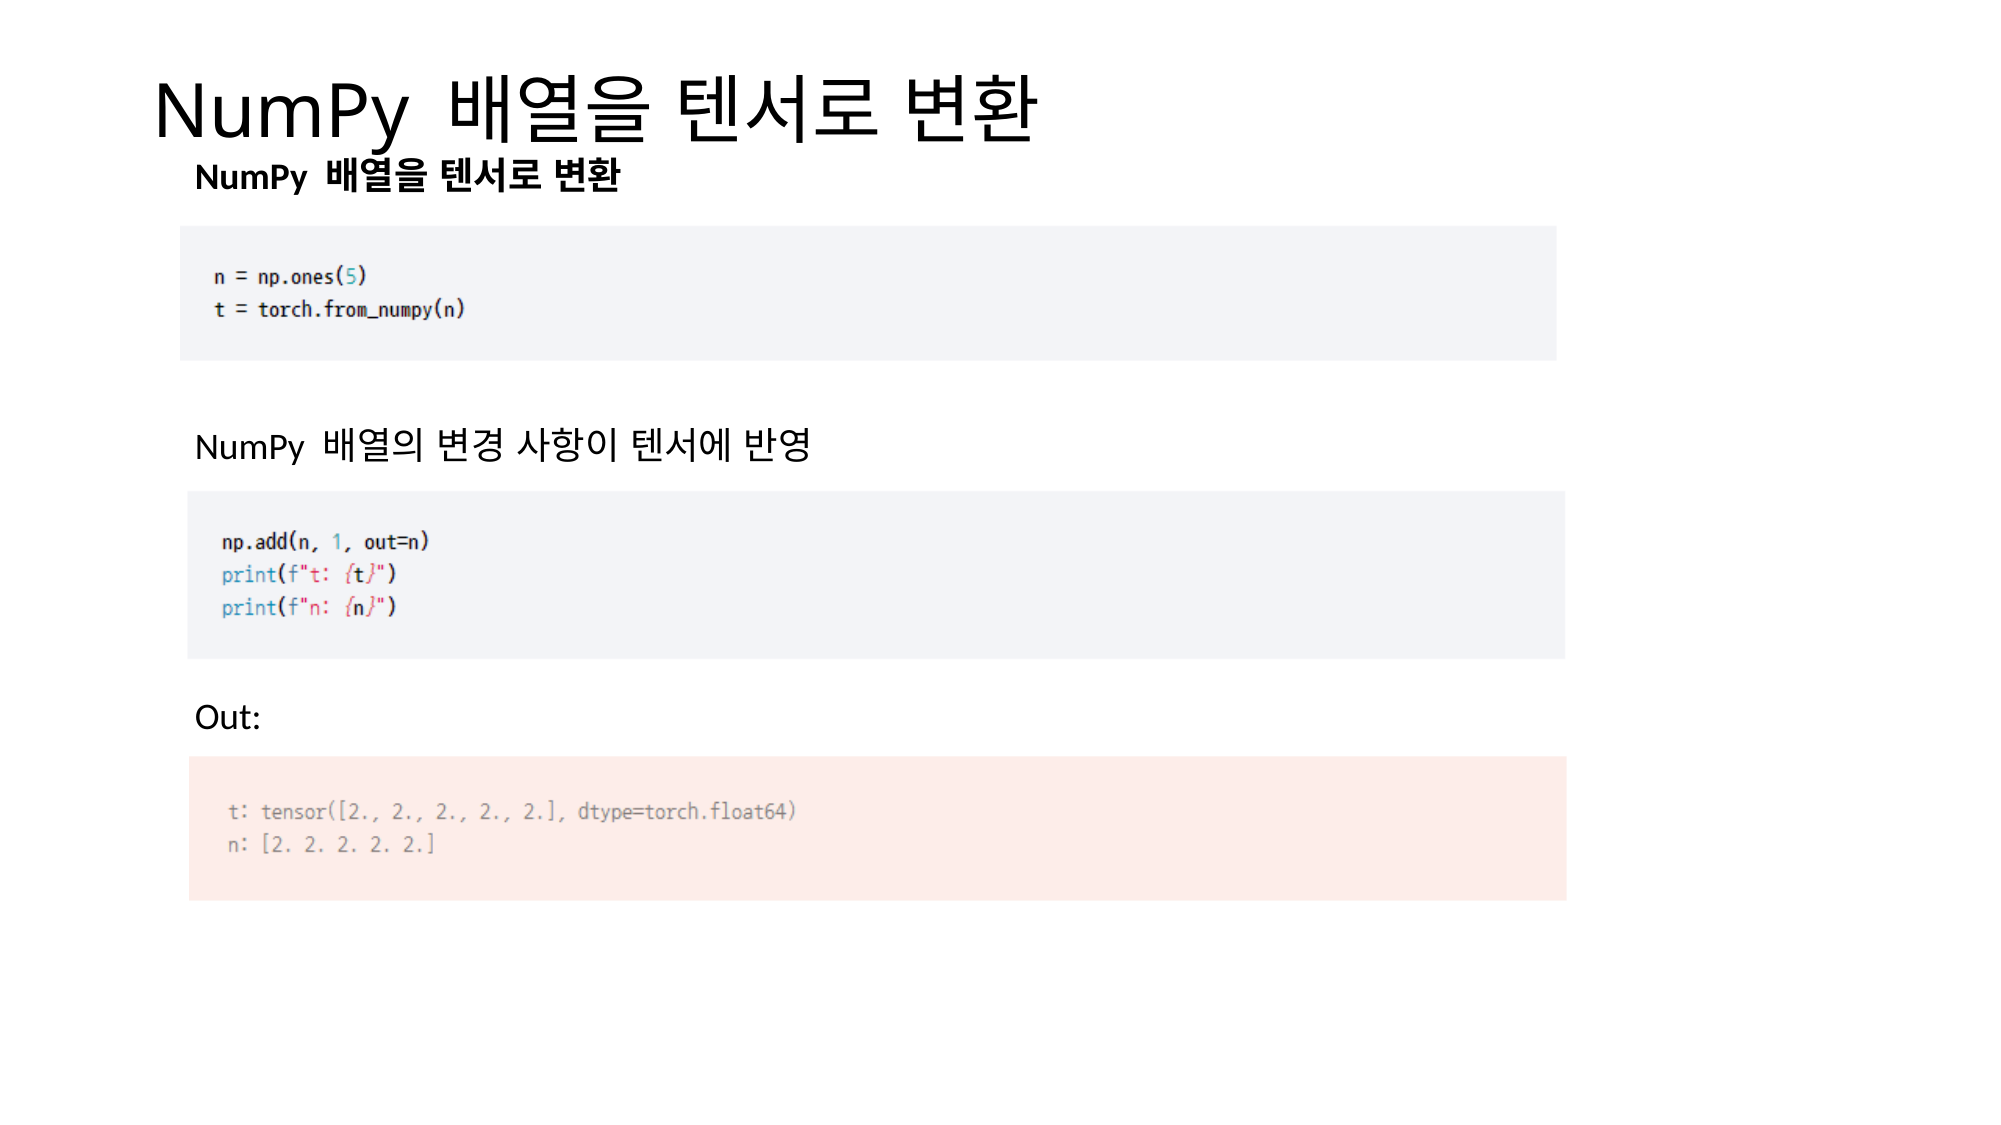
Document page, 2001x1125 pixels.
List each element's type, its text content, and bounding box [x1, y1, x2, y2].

picture [179, 482, 1570, 667]
text_box NumPy 배열을 텐서로 변환 NumPy 배열의 변경 사항이 텐서에 반영 Out: [180, 144, 1820, 745]
picture [189, 755, 1570, 904]
picture [179, 220, 1560, 365]
text_box NumPy 배열을 텐서로 변환 [137, 65, 1220, 170]
